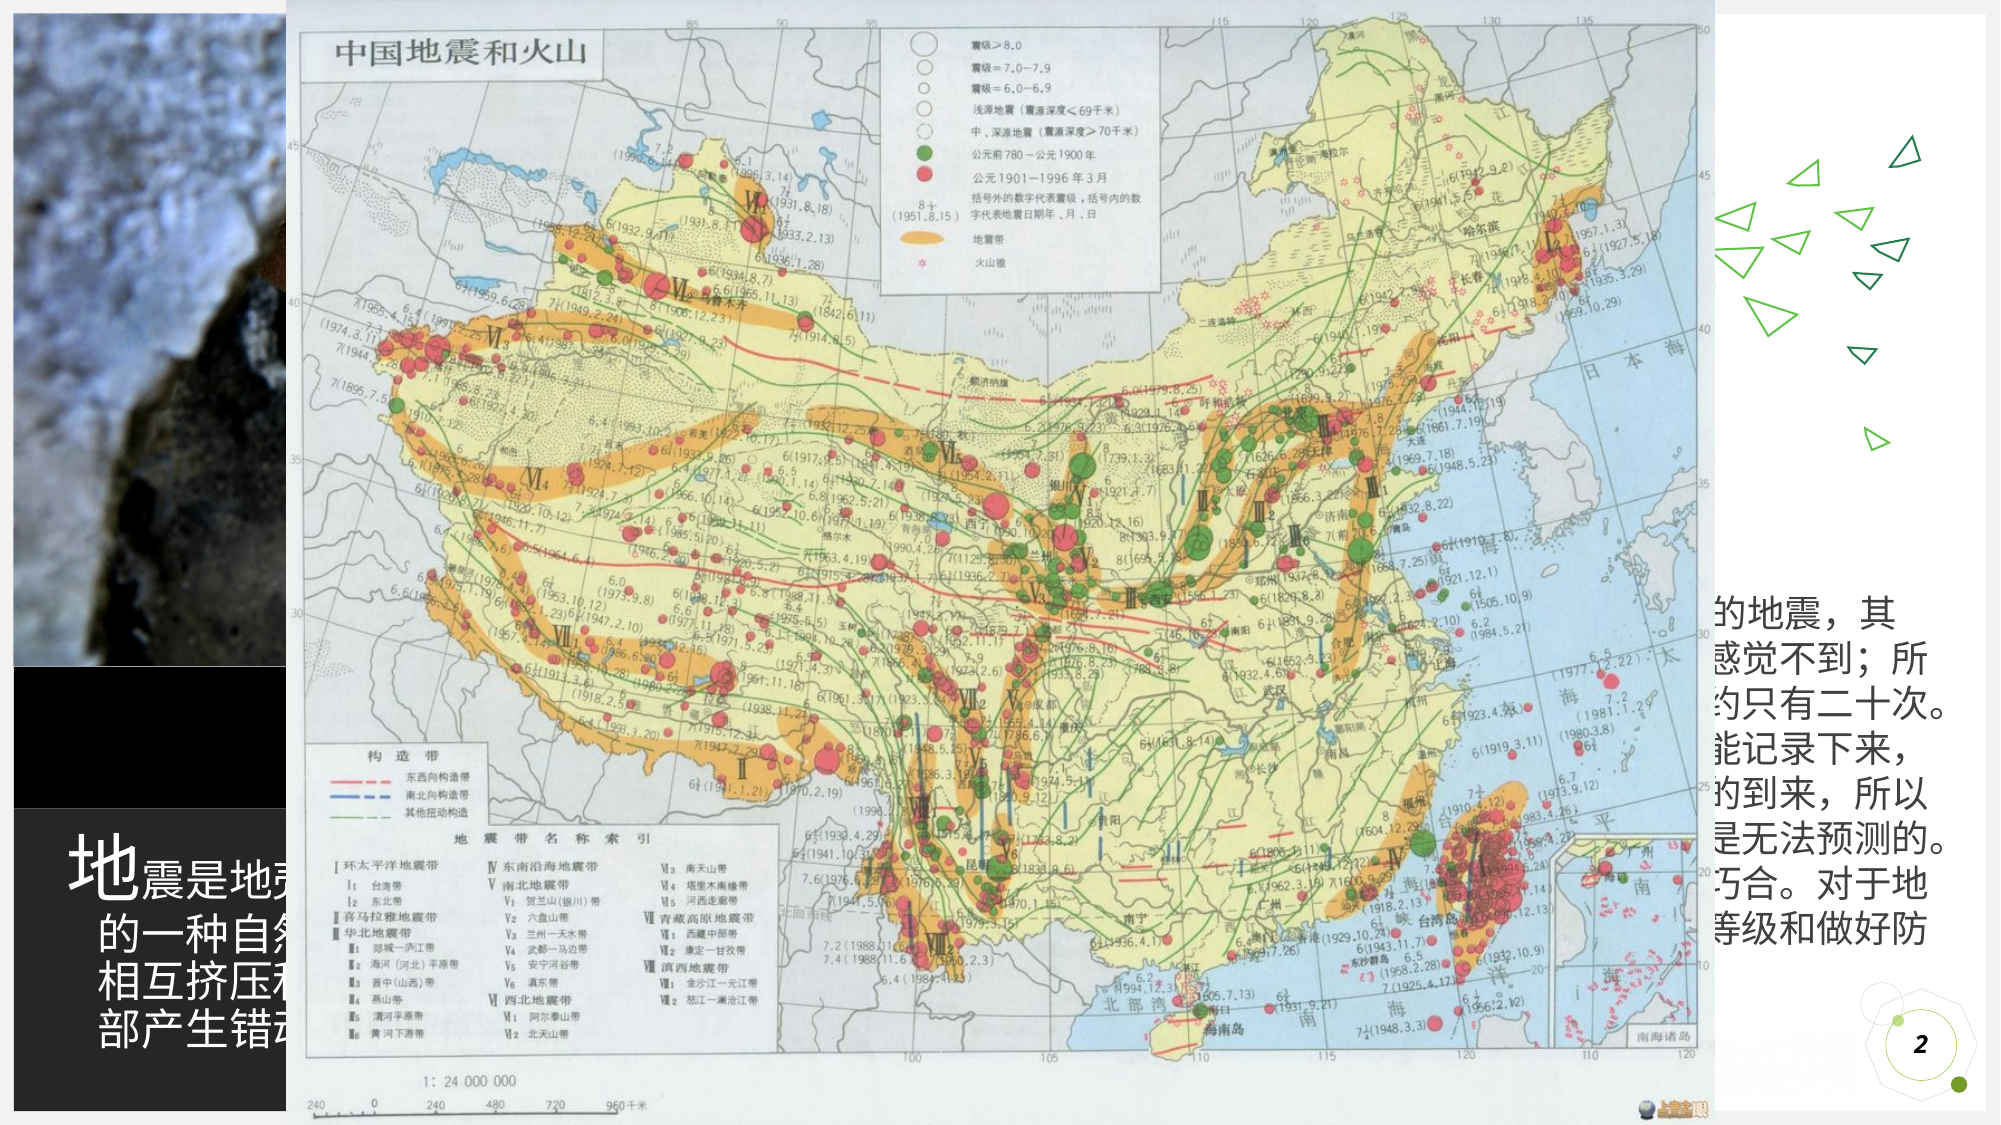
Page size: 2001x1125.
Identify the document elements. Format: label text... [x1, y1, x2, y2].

picture [13, 0, 1861, 1125]
list 据统计，地球上每天要发生上万次的地震，其中绝大多数太小或太远，以至于人们感觉不到；所以真正能对人造成严重危害的地震大约只有二十次。人们感觉不到的地震只能用地震仪才能记录下来，但是当前的科技水平尚无法预测地震的到来，所以未来有相当长的一段时间内，地震也是无法预测的。所谓成功预测地震的例子，基本都是巧合。对于地震，我们更应该做的是提高建筑抗震等级和做好防御，而不是预测地震。 [1715, 226, 1932, 995]
slide_number 2 [1885, 1009, 1957, 1081]
title 一、地震 [13, 666, 286, 808]
subtitle 地震是地壳快速释放能量过程中产生地震波的一种自然现象。地球上的板块与板块之间相互挤压和碰撞，使板块的边沿和板块的内部产生错动和破裂，这就是引起地震的主要原因。 [13, 808, 286, 1112]
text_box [1715, 136, 1922, 451]
